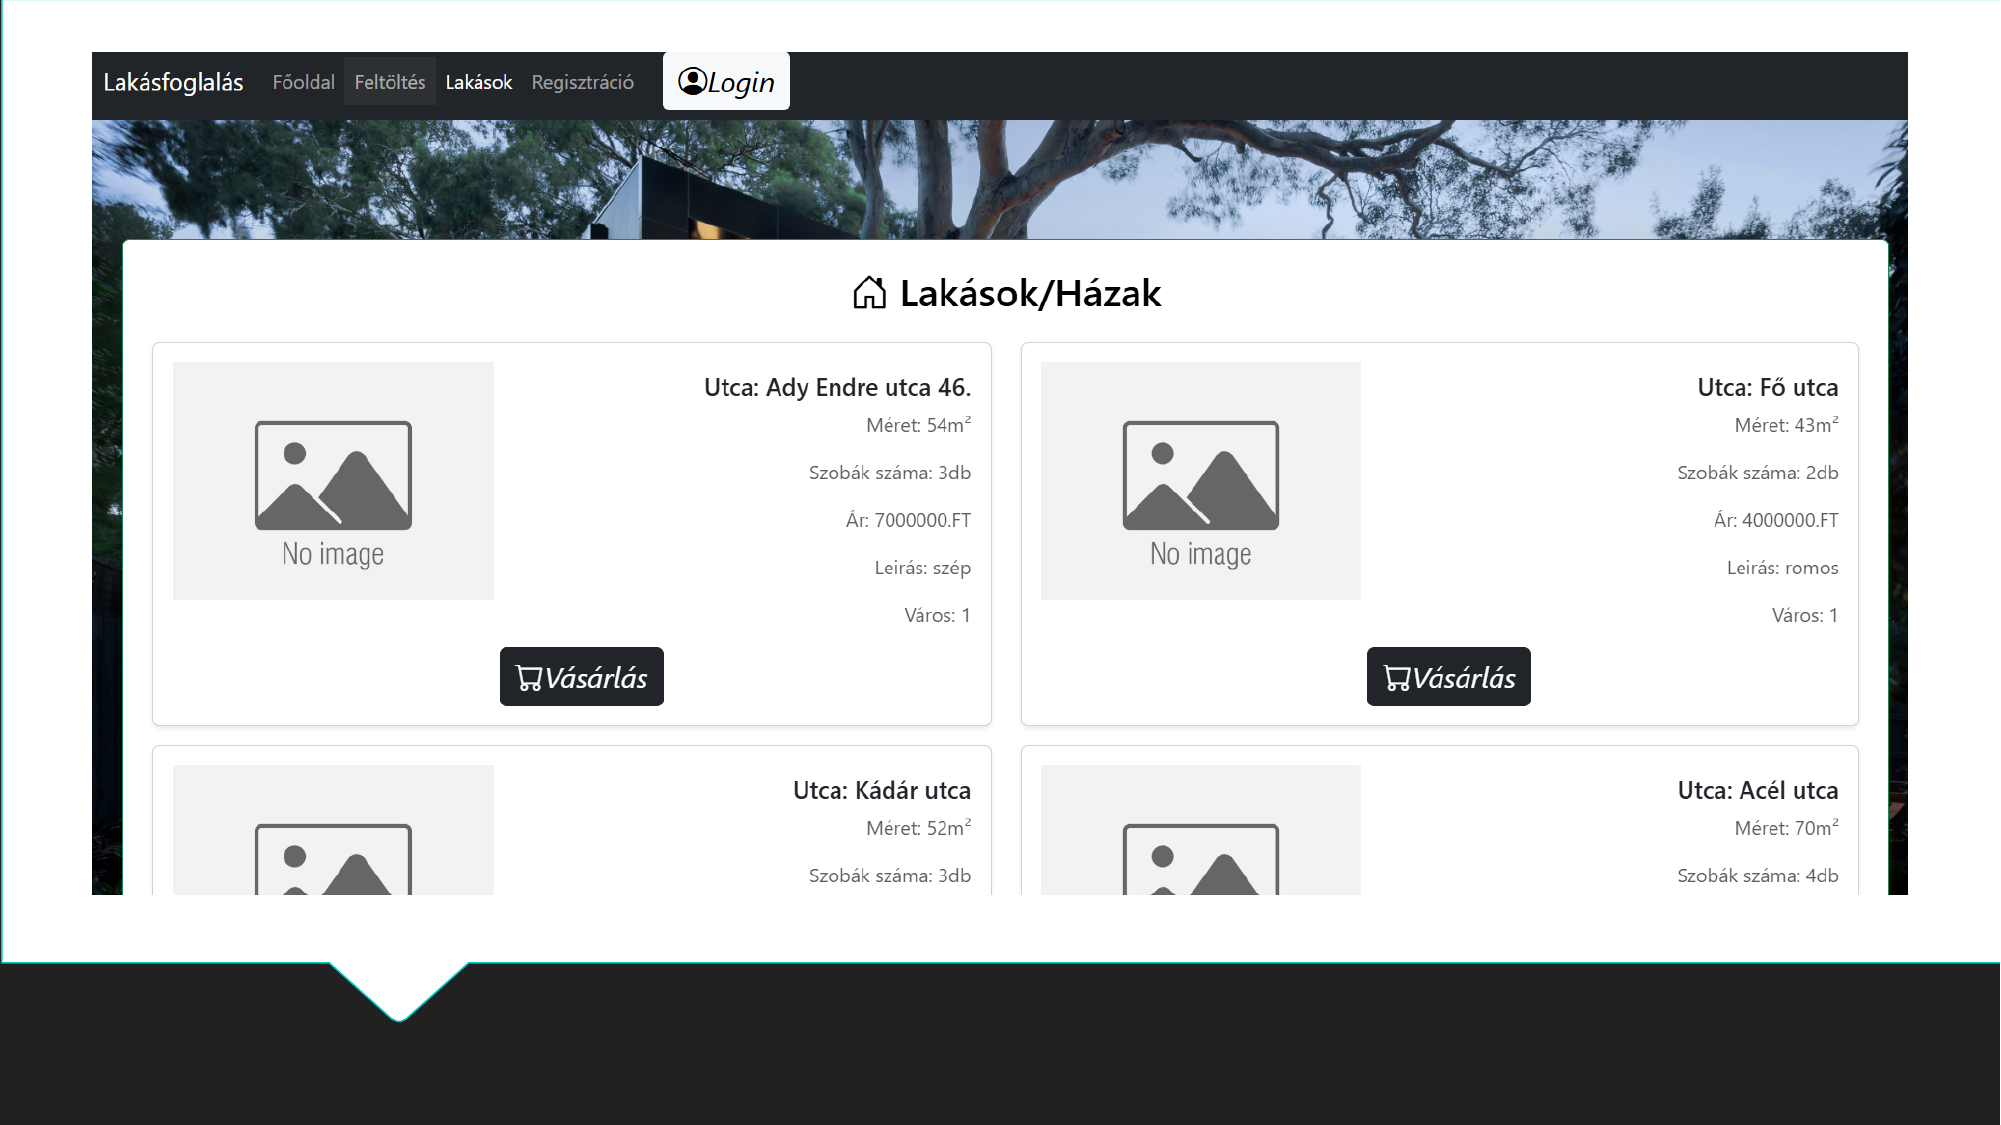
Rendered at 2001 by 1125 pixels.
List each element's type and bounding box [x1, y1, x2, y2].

text_box [1, 0, 2000, 1023]
picture [91, 52, 1909, 896]
